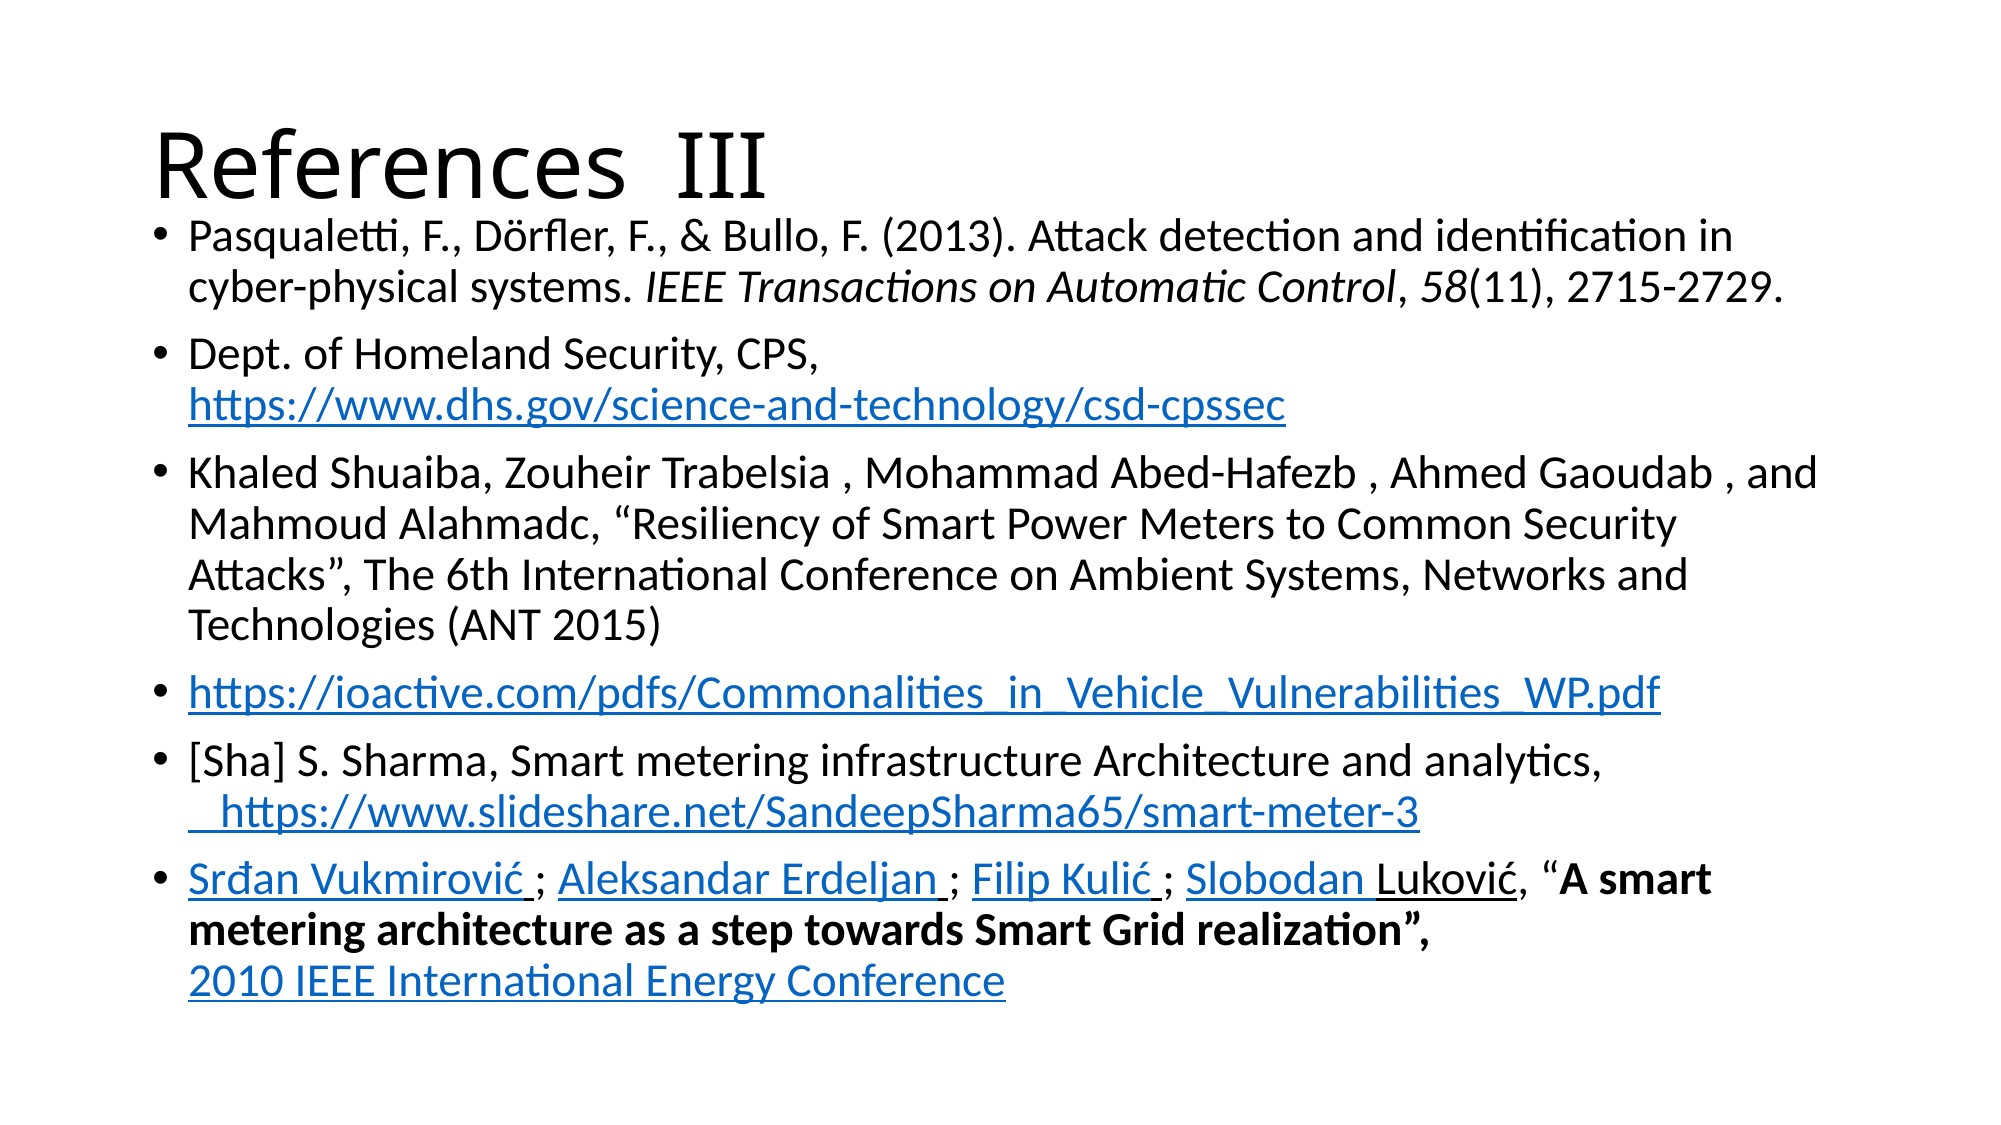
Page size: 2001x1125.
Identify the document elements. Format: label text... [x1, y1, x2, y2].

title References III [137, 59, 1863, 203]
list Pasqualetti, F., Dörfler, F., & Bullo, F. (2013). Attack detection and identification in cyber-physical systems. IEEE Transactions on Automatic Control, 58(11), 2715-2729. Dept. of Homeland Security, CPS, https://www.dhs.gov/science-and-technology/csd-cpssec Khaled Shuaiba, Zouheir Trabelsia , Mohammad Abed-Hafezb , Ahmed Gaoudab , and Mahmoud Alahmadc, “Resiliency of Smart Power Meters to Common Security Attacks”, The 6th International Conference on Ambient Systems, Networks and Technologies (ANT 2015) https://ioactive.com/pdfs/Commonalities_in_Vehicle_Vulnerabilities_WP.pdf [Sha] S. Sharma, Smart metering infrastructure Architecture and analytics, https://www.slideshare.net/SandeepSharma65/smart-meter-3 Srđan Vukmirović ; Aleksandar Erdeljan ; Filip Kulić ; Slobodan Luković, “A smart metering architecture as a step towards Smart Grid realization”, 2010 IEEE International Energy Conference [137, 203, 1863, 1018]
